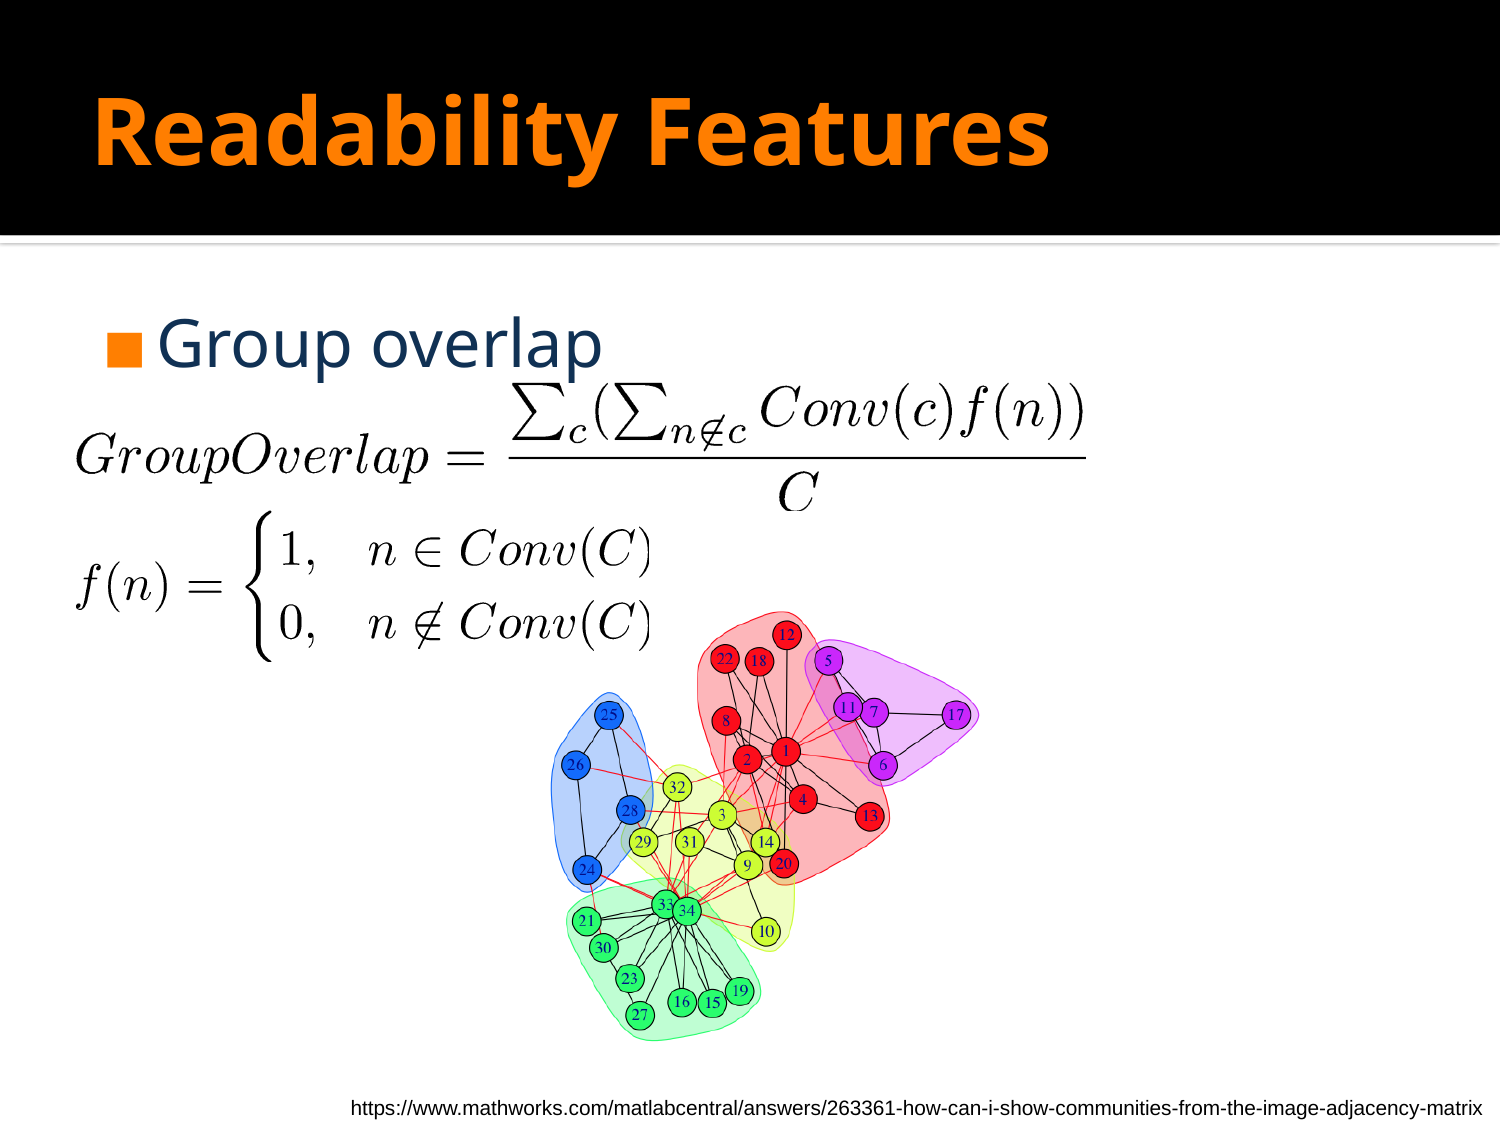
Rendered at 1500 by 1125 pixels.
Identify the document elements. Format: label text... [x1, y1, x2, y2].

text_box https://www.mathworks.com/matlabcentral/answers/263361-how-can-i-show-communities-from-the-image-adjacency-matrix [335, 1086, 1500, 1125]
picture [74, 382, 1086, 1057]
list Group overlap [75, 261, 1425, 1021]
title Readability Features [75, 25, 1425, 231]
